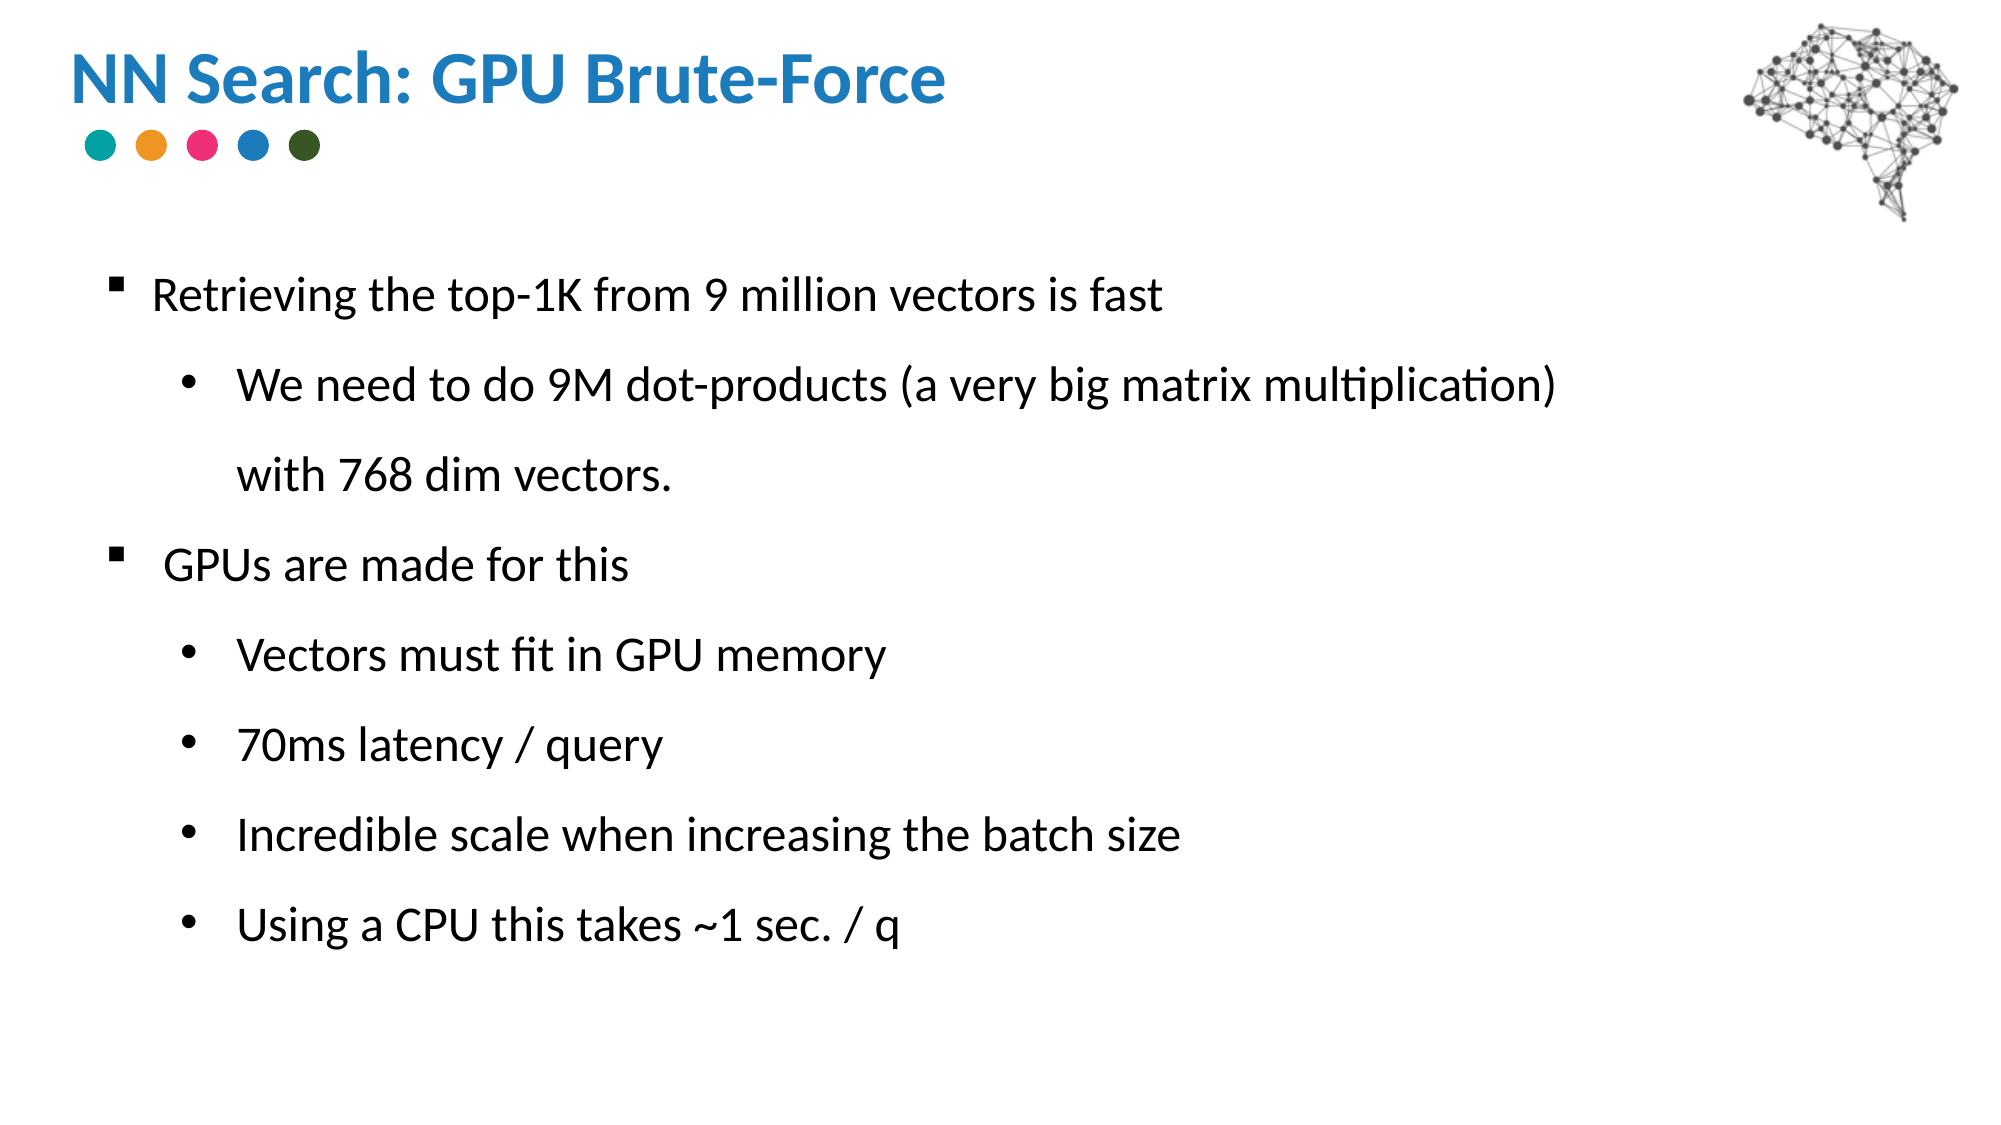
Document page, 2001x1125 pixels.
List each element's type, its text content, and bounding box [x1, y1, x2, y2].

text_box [84, 129, 320, 161]
picture [1656, 0, 2000, 244]
text_box NN Search: GPU Brute-Force [55, 20, 1056, 126]
text_box Retrieving the top-1K from 9 million vectors is fast We need to do 9M dot-products (a very big matrix multiplication) with 768 dim vectors. GPUs are made for this Vectors must fit in GPU memory 70ms latency / query Incredible scale when increasing the batch size Using a CPU this takes ~1 sec. / q [105, 231, 1591, 1097]
